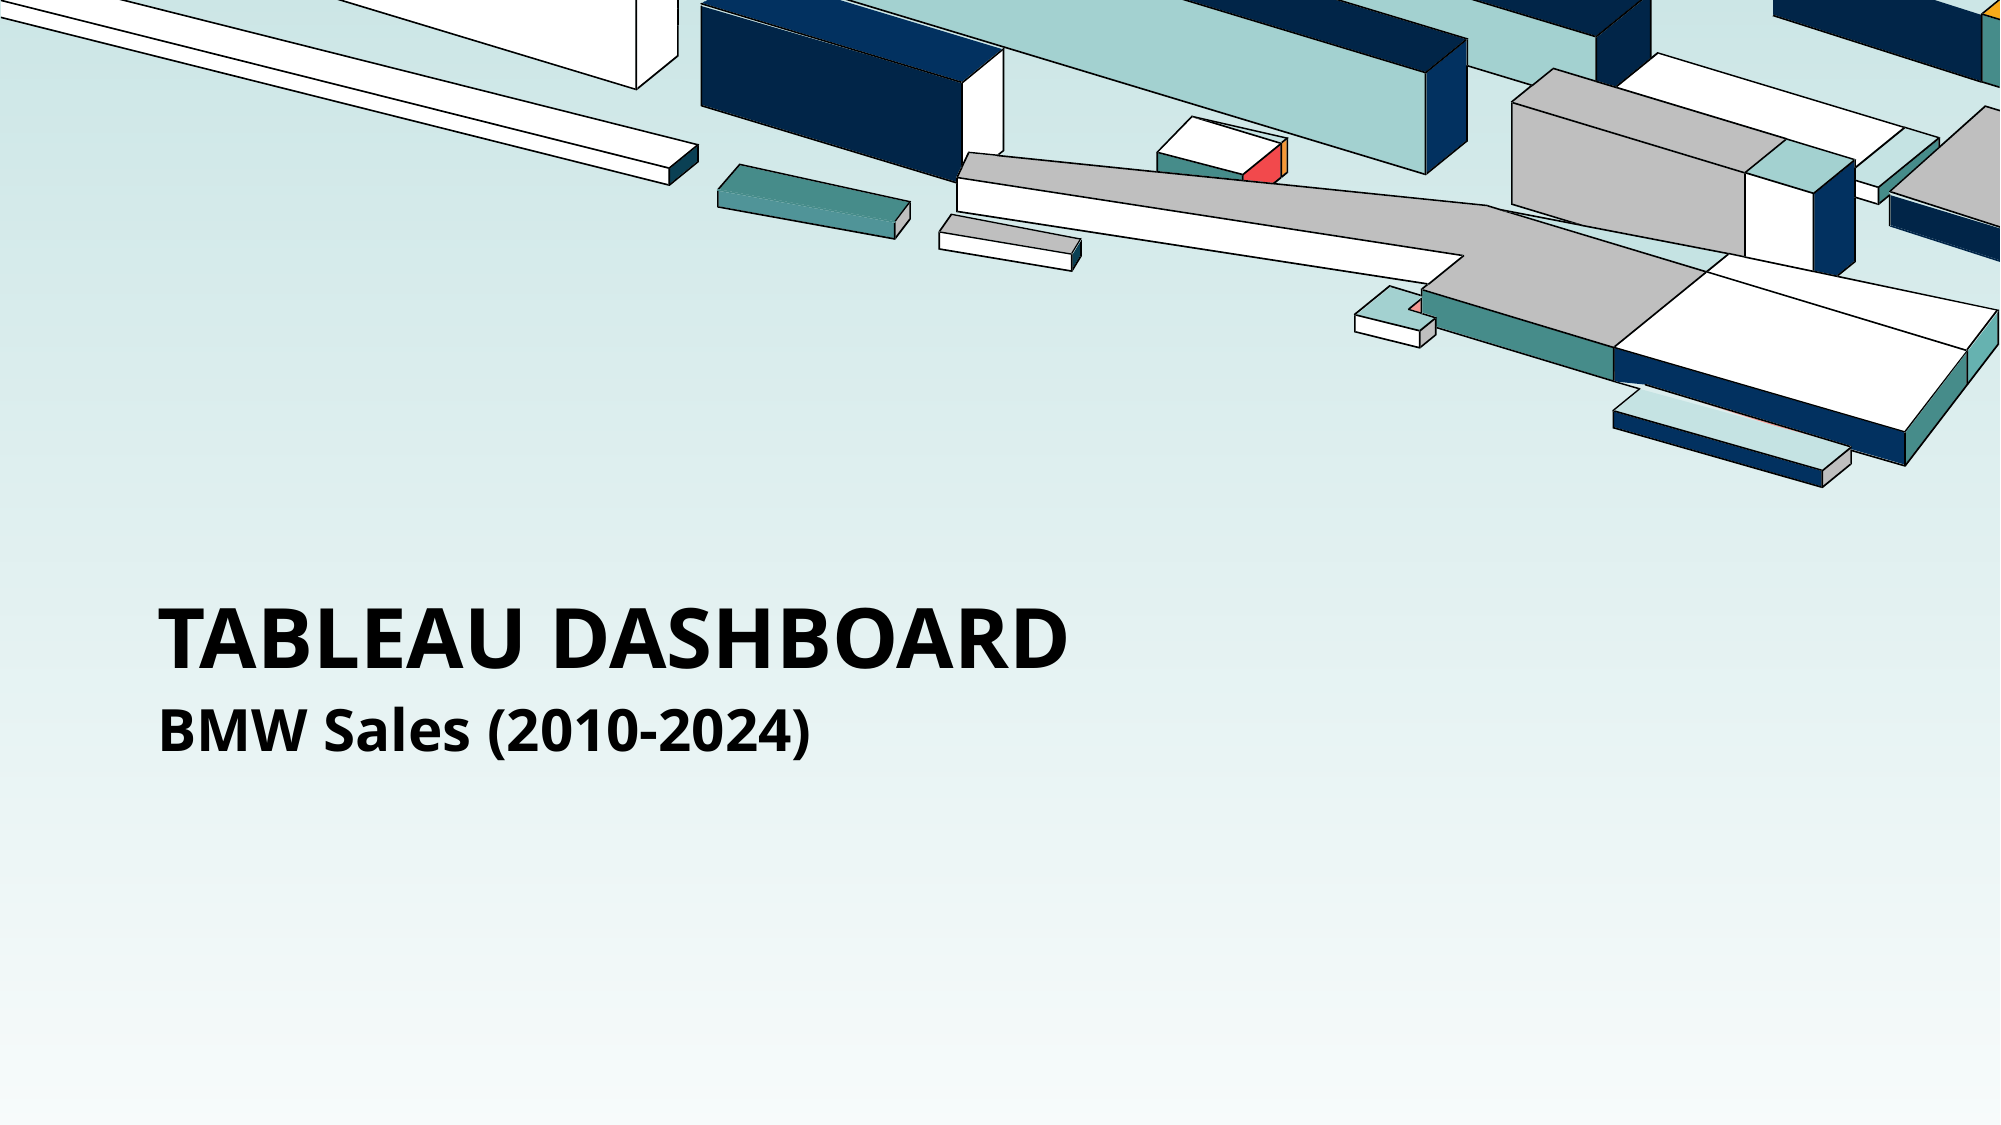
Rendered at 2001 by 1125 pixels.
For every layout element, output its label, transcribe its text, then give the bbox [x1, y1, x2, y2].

title Tableau dashboard [142, 562, 1258, 694]
text_box BMW Sales (2010-2024) [142, 693, 1059, 783]
